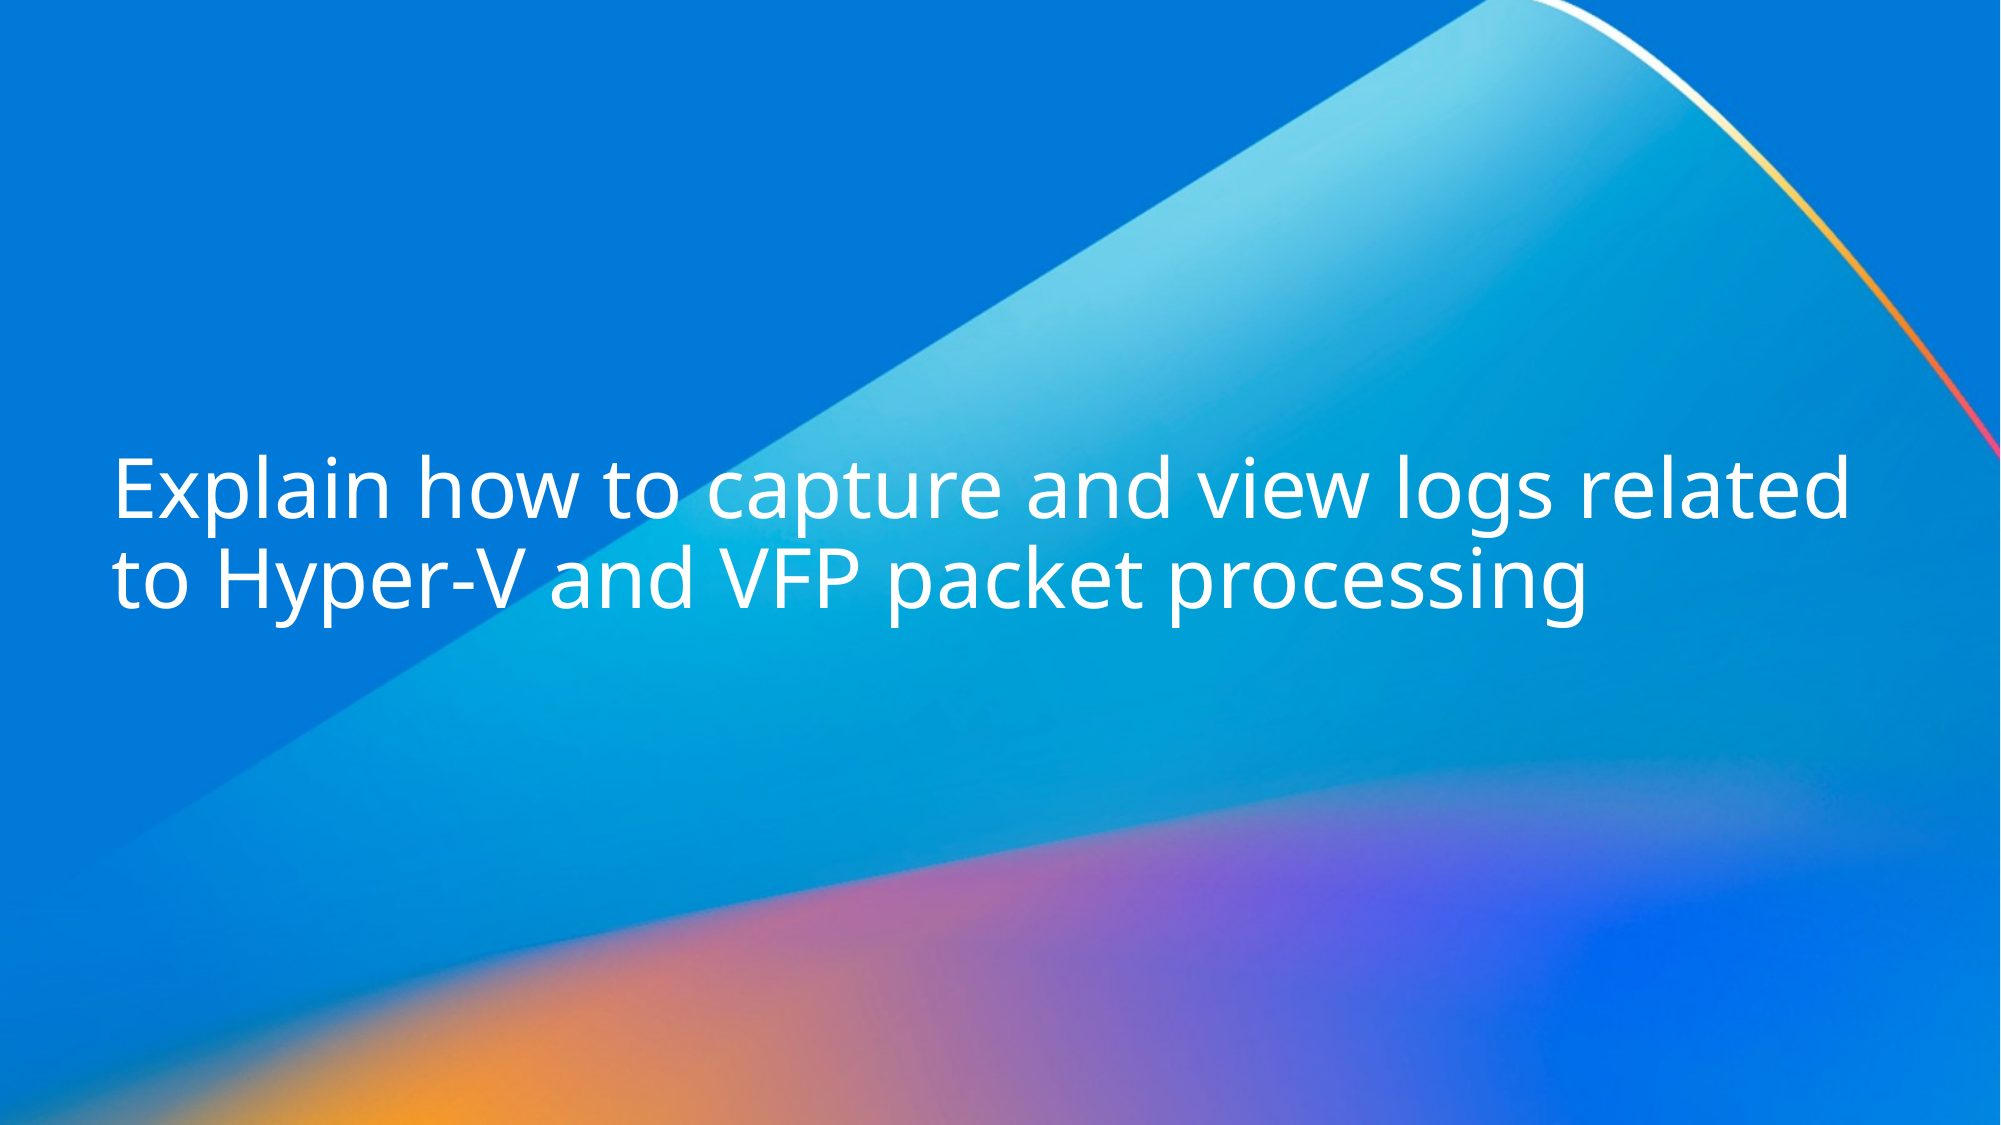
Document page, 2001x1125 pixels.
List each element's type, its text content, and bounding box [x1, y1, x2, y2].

list Explain how to capture and view logs related to Hyper-V and VFP packet processing [96, 439, 1920, 686]
picture [0, 0, 2001, 1125]
